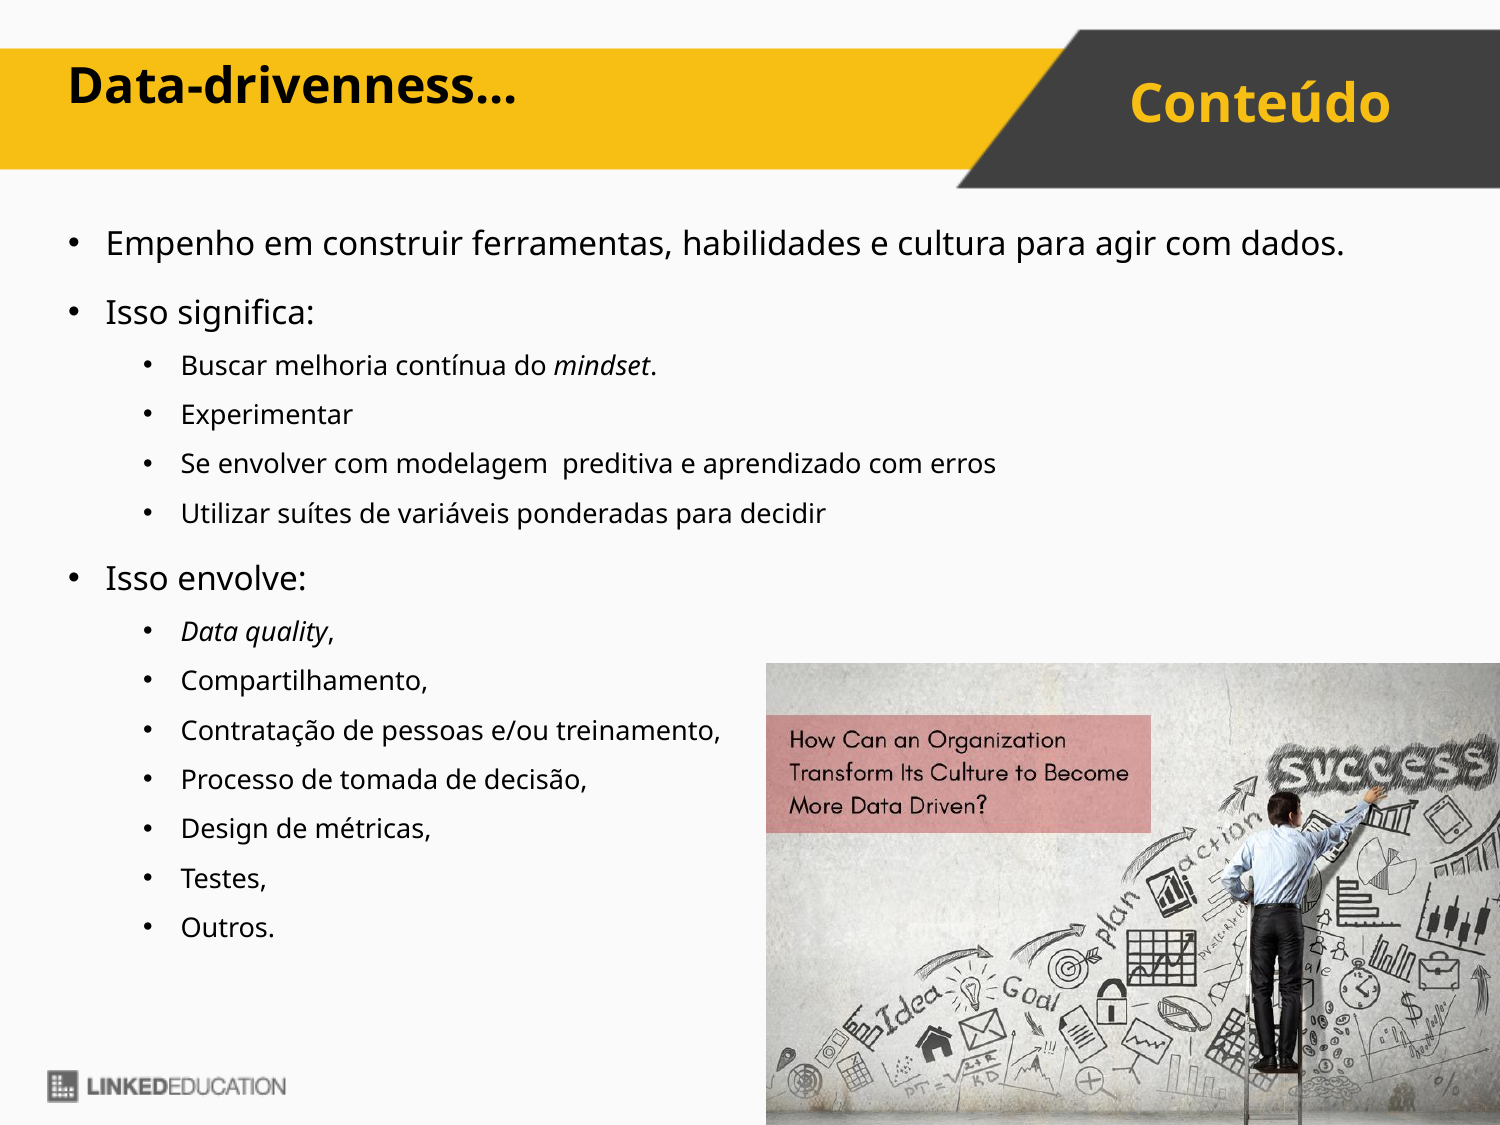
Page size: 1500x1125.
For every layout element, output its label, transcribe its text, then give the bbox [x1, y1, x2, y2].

list Empenho em construir ferramentas, habilidades e cultura para agir com dados. Isso significa: Buscar melhoria contínua do mindset. Experimentar Se envolver com modelagem preditiva e aprendizado com erros Utilizar suítes de variáveis ponderadas para decidir Isso envolve: Data quality, Compartilhamento, Contratação de pessoas e/ou treinamento, Processo de tomada de decisão, Design de métricas, Testes, Outros. [53, 206, 1447, 902]
picture [0, 0, 1500, 1125]
text_box Data-drivenness... [53, 46, 1030, 121]
